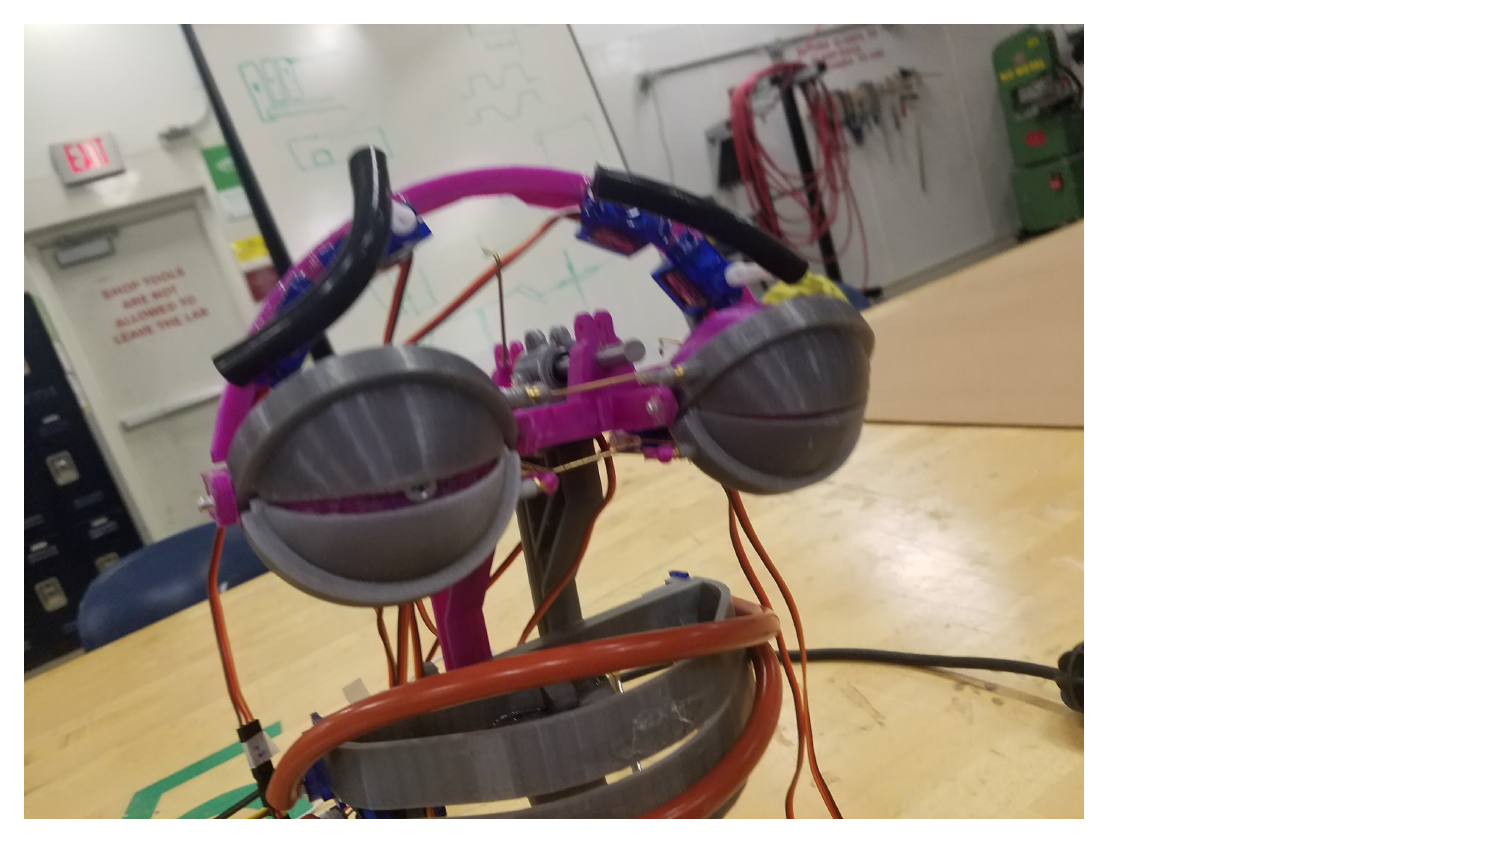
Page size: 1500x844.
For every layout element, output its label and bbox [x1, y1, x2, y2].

picture [24, 24, 1084, 819]
